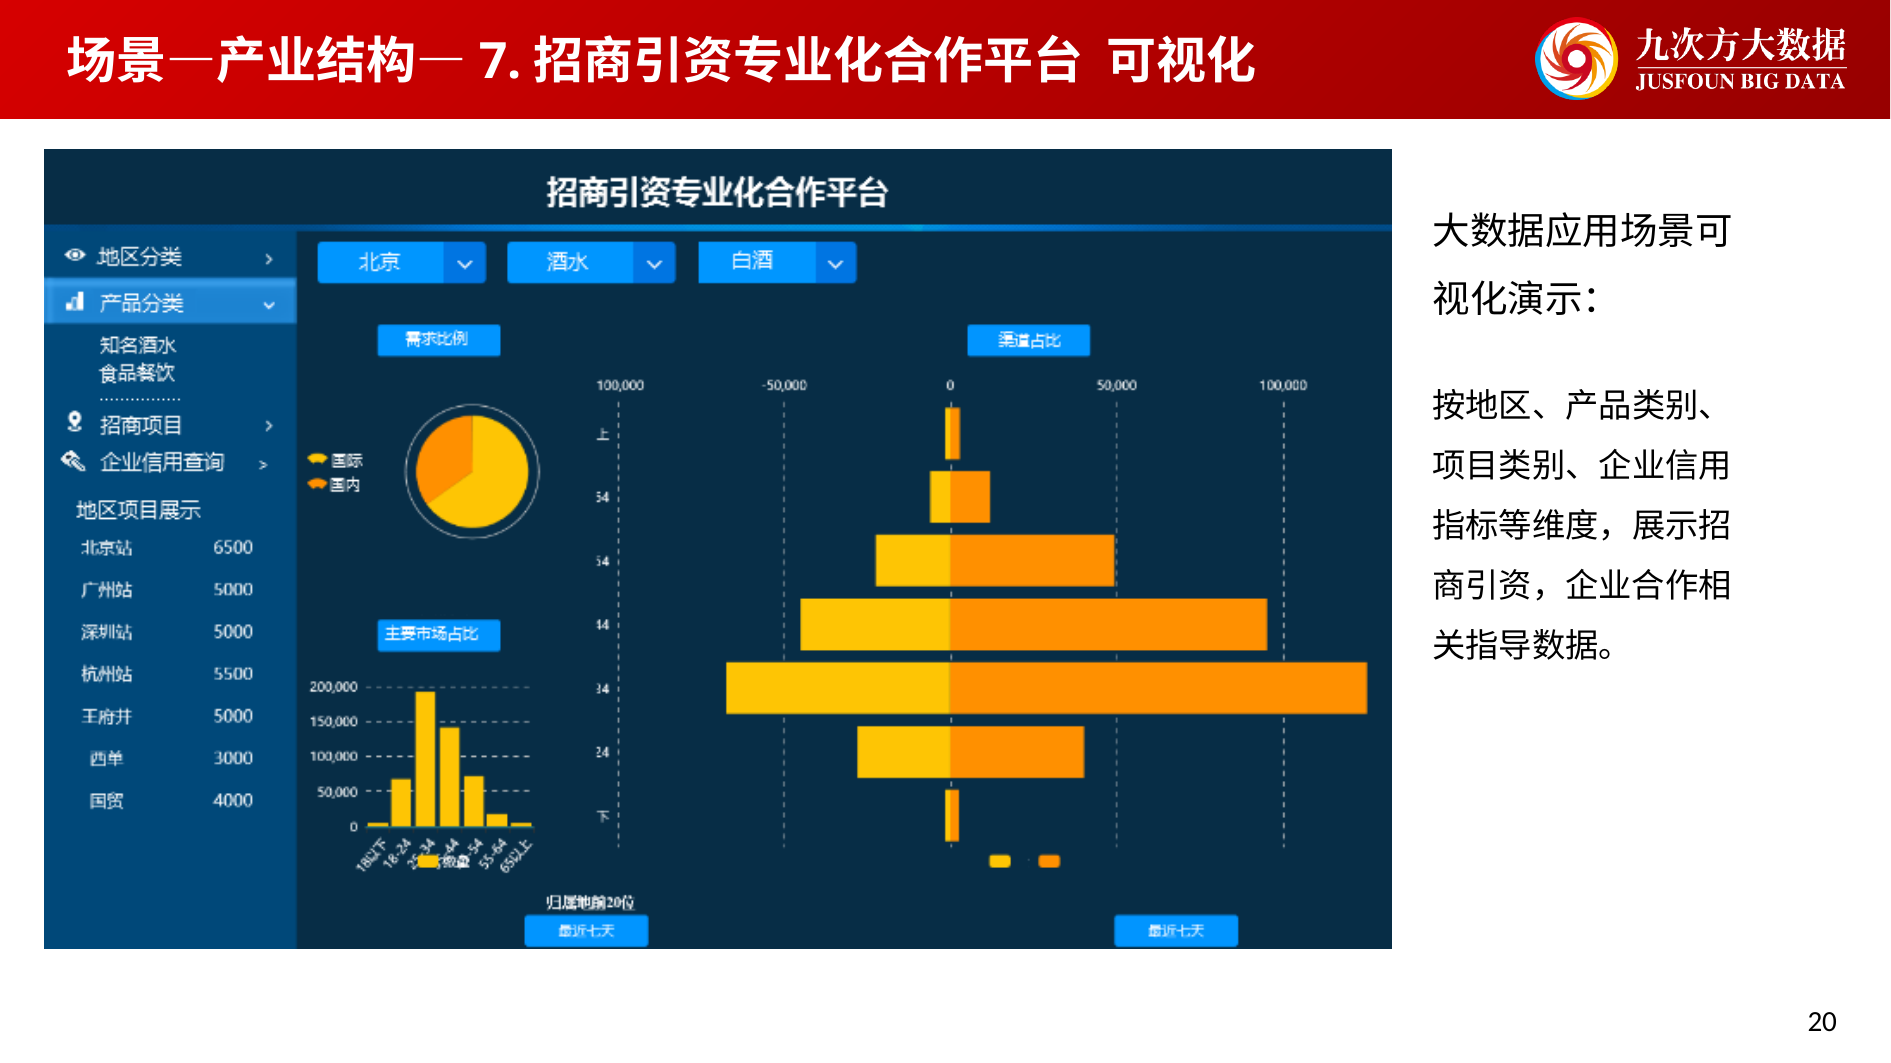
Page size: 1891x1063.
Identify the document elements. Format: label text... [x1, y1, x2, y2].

text_box 20 [1410, 994, 1852, 1052]
text_box 场景—产业结构—7.招商引资专业化合作平台 可视化 [49, 10, 1891, 107]
picture [44, 149, 1392, 949]
text_box 大数据应用场景可视化演示： 按地区、产品类别、项目类别、企业信用指标等维度，展示招商引资，企业合作相关指导数据。 [1417, 177, 1773, 967]
